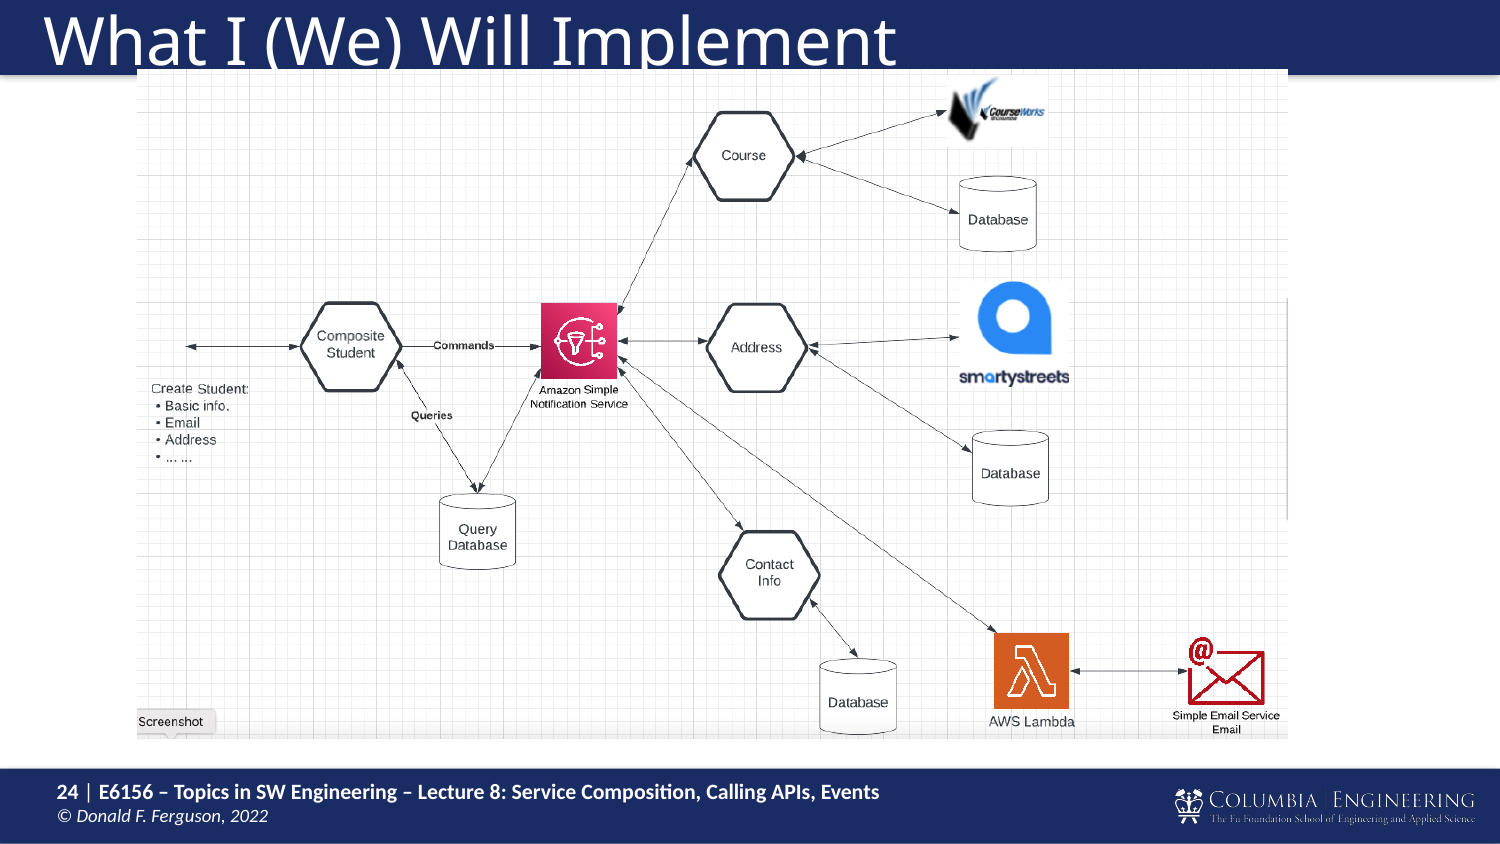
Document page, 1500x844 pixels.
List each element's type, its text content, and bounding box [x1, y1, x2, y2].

picture [137, 69, 1288, 740]
title What I (We) Will Implement [28, 0, 1450, 73]
